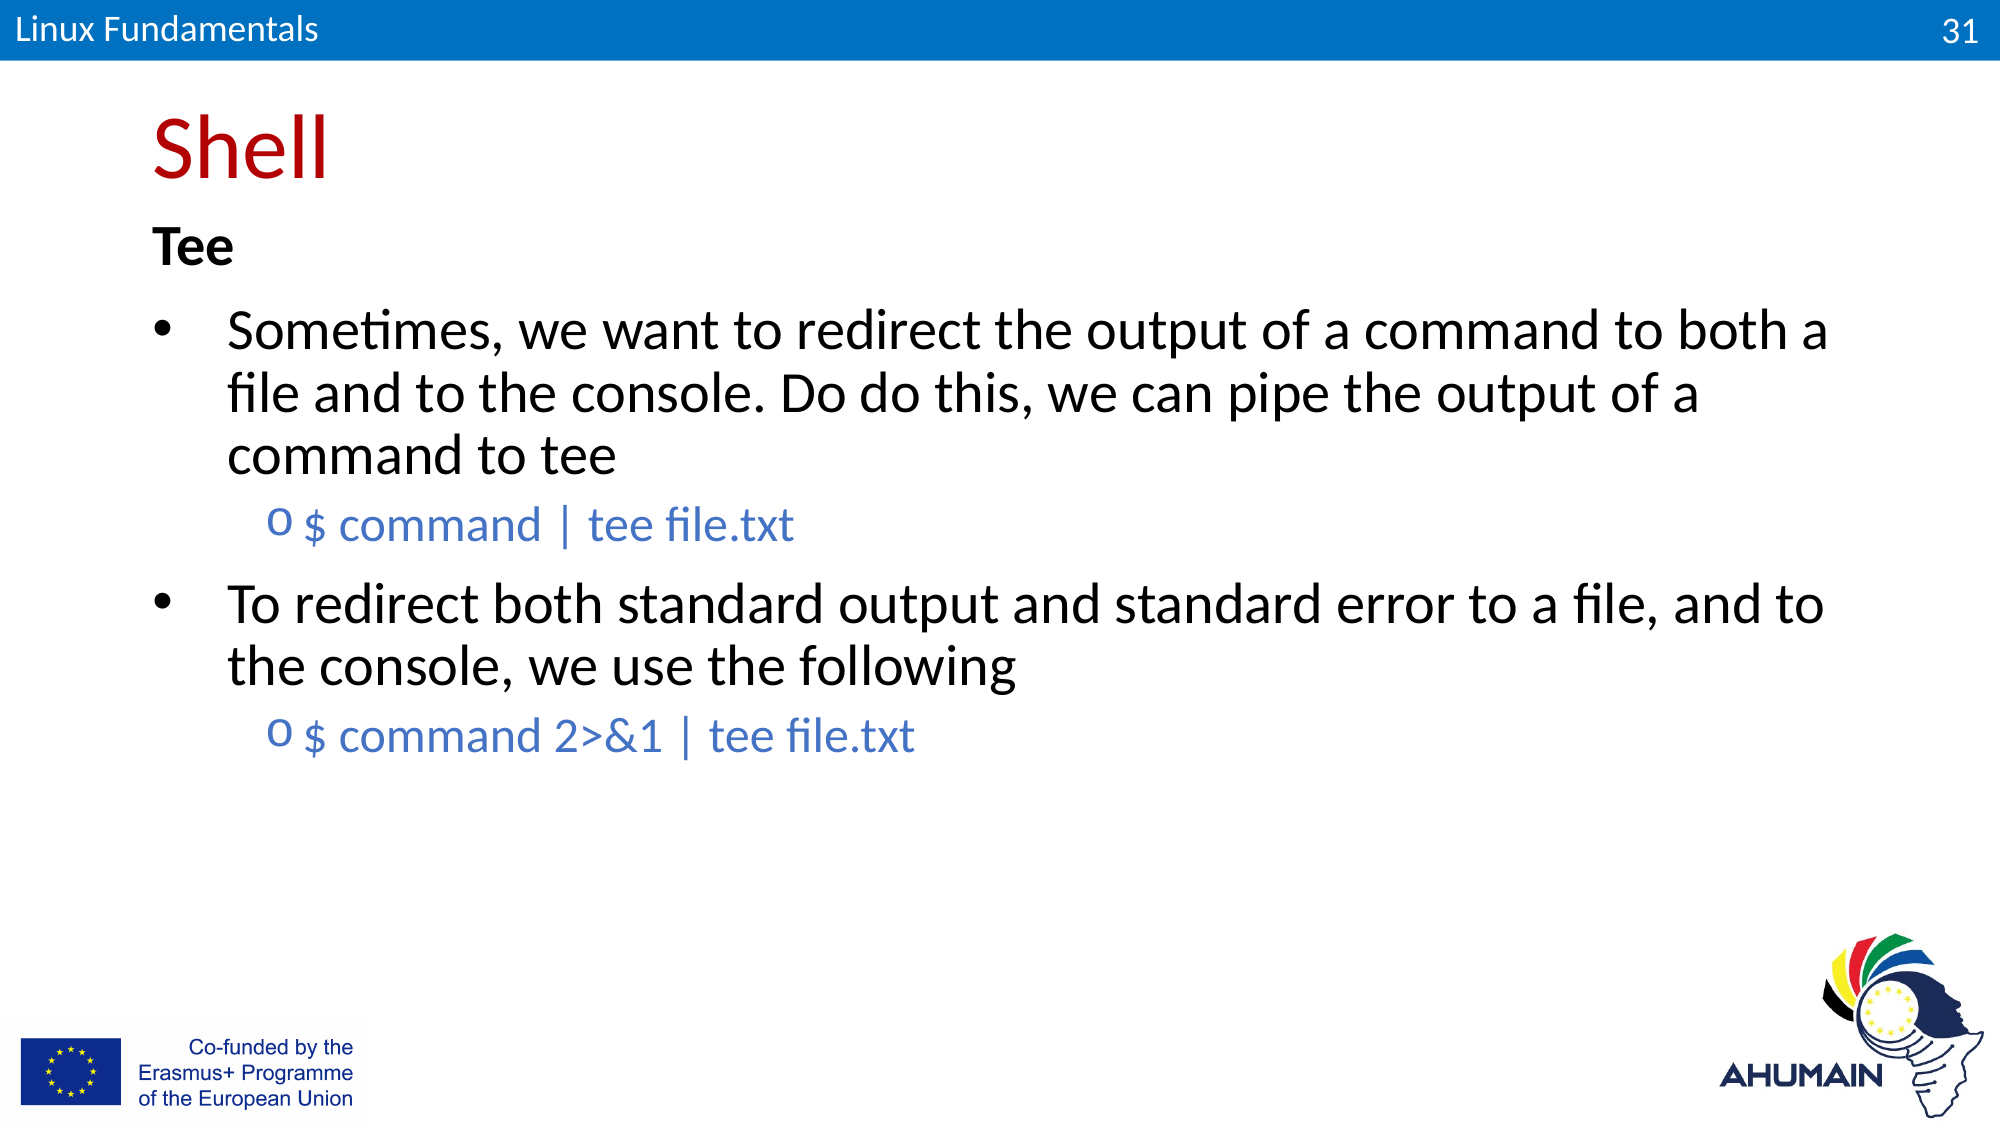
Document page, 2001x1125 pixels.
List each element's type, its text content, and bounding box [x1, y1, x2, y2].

footer Linux Fundamentals [0, 0, 675, 57]
picture [1699, 924, 2000, 1125]
text_box [0, 0, 2000, 61]
text_box 31 [1878, 0, 1995, 59]
picture [0, 1019, 370, 1125]
title Shell [137, 59, 1863, 207]
list Tee Sometimes, we want to redirect the output of a command to both a file and to the console. Do do this, we can pipe the output of a command to tee $ command | tee file.txt To redirect both standard output and standard error to a file, and to the console, we use the following $ command 2>&1 | tee file.txt [137, 207, 1863, 953]
